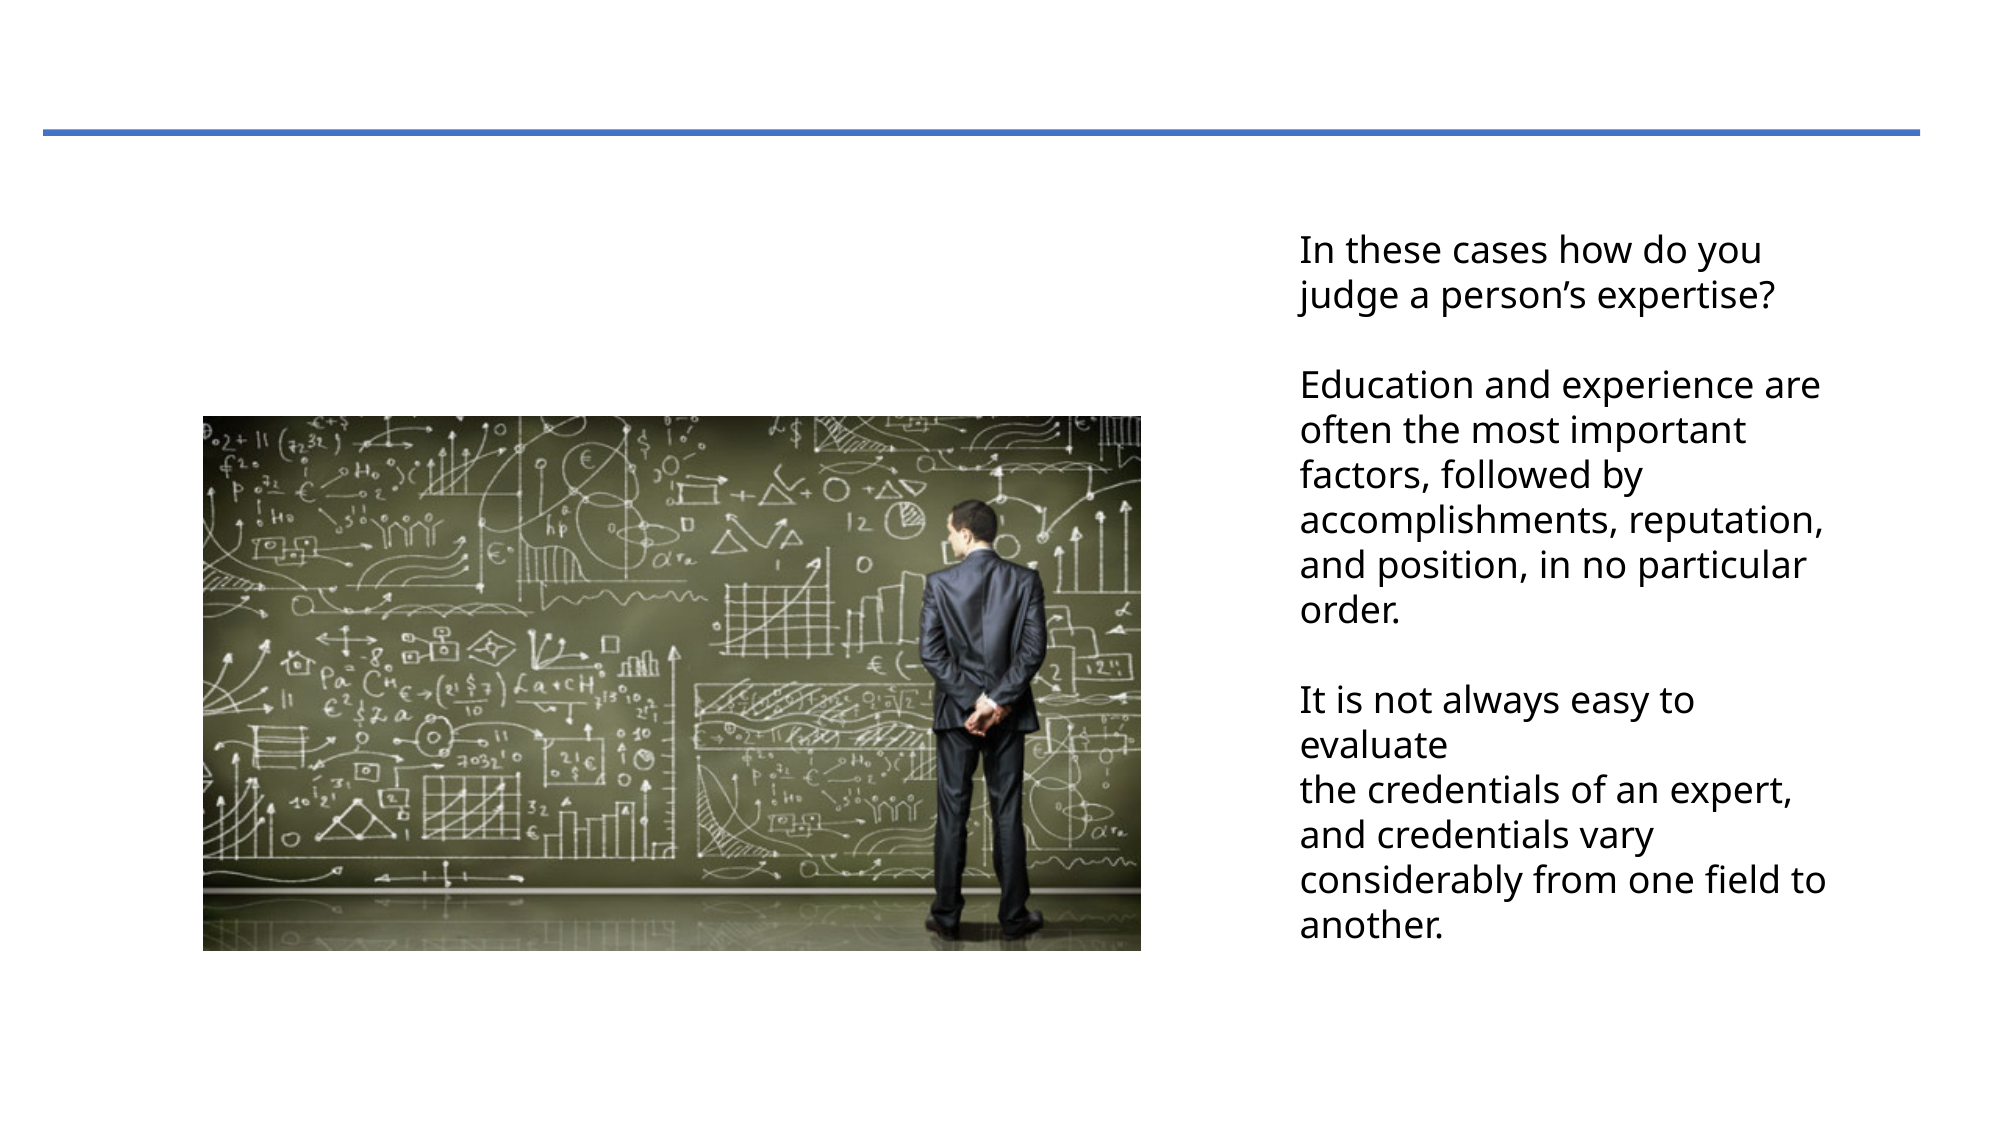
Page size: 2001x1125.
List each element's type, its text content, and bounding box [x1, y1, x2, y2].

text_box In these cases how do you judge a person’s expertise? Education and experience are often the most important factors, followed by accomplishments, reputation, and position, in no particular order. It is not always easy to evaluate the credentials of an expert, and credentials vary considerably from one field to another. [1284, 218, 1862, 954]
picture [203, 416, 1141, 951]
text_box [42, 128, 1921, 137]
